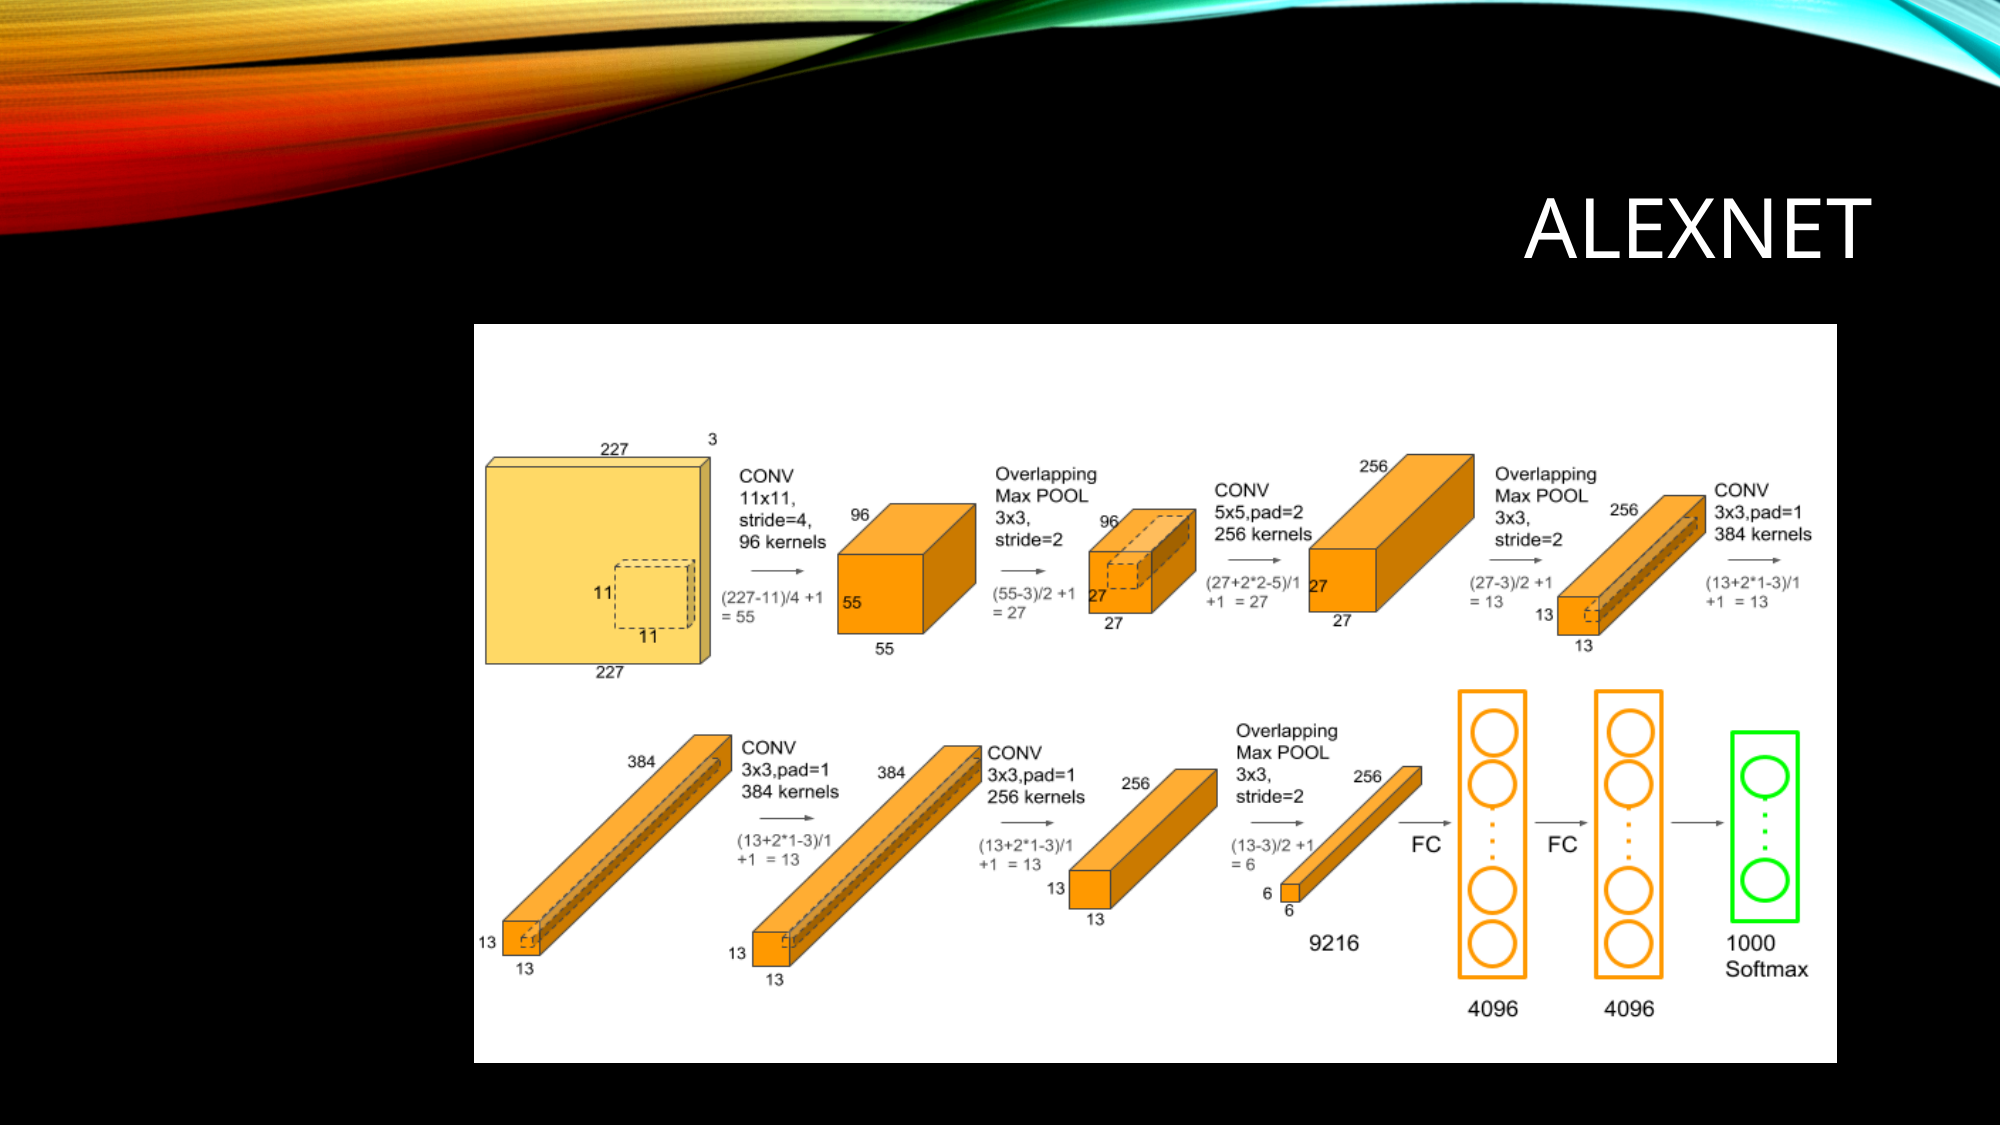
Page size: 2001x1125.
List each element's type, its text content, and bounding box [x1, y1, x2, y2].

picture [474, 324, 1838, 1063]
picture [0, 0, 2000, 237]
title Alexnet [474, 125, 1888, 338]
